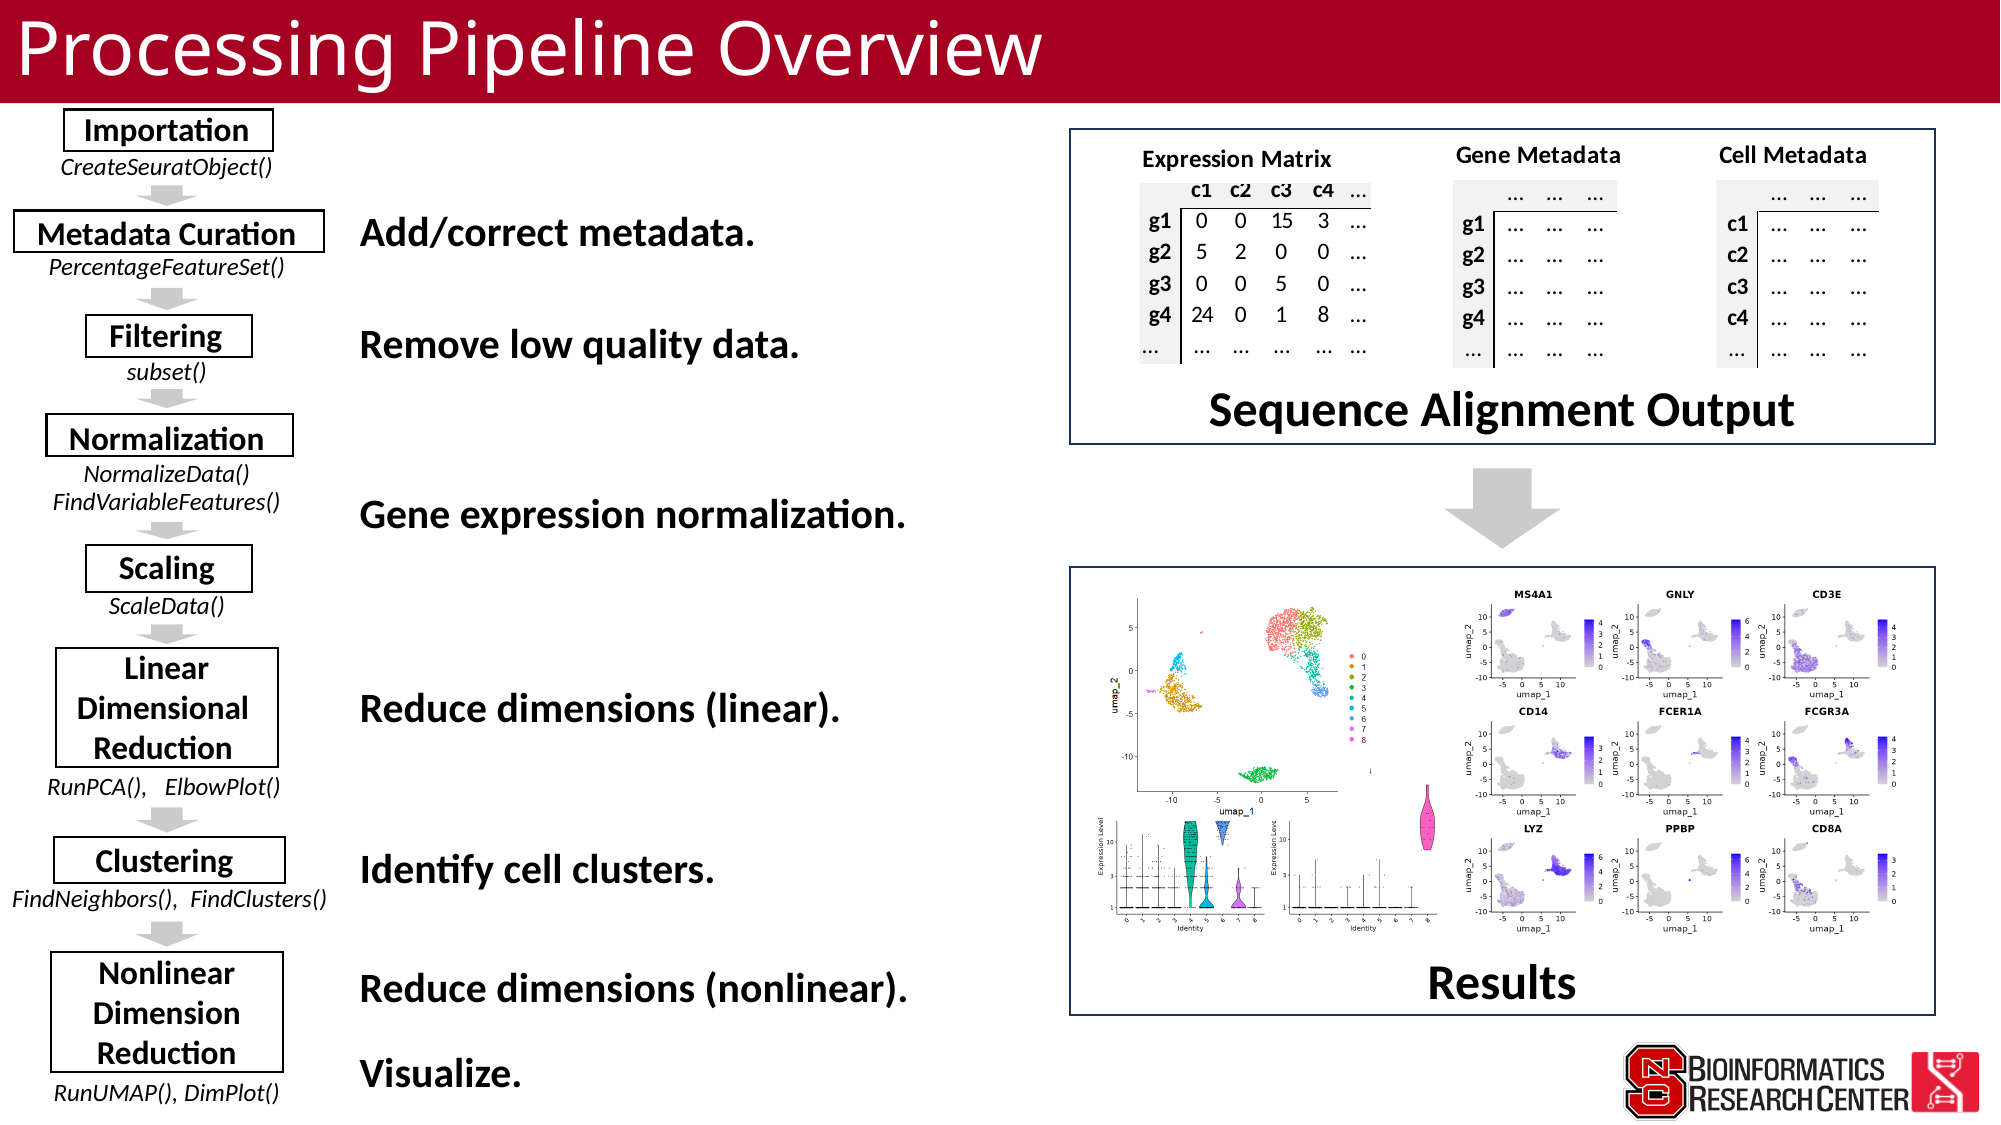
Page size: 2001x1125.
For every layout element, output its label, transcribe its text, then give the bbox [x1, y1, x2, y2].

text_box [1440, 467, 1565, 550]
text_box [134, 920, 199, 943]
text_box PercentageFeatureSet() [15, 261, 318, 288]
text_box FindVariableFeatures() [37, 477, 296, 523]
text_box [134, 286, 199, 306]
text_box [20, 638, 314, 775]
text_box subset() [98, 362, 236, 393]
picture [1092, 592, 1443, 938]
text_box [134, 806, 199, 831]
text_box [72, 539, 262, 595]
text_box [42, 100, 292, 157]
title Processing Pipeline Overview [0, 0, 2000, 104]
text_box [50, 943, 283, 1080]
text_box ScaleData() [89, 595, 244, 628]
text_box RunPCA(), ElbowPlot() [21, 775, 312, 809]
text_box RunUMAP(), DimPlot() [19, 1068, 314, 1114]
picture [1457, 583, 1904, 941]
text_box NormalizeData() [45, 465, 289, 477]
text_box Sequence Alignment Output [1194, 369, 1811, 444]
text_box FindNeighbors(), FindClusters() [0, 875, 344, 920]
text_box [21, 409, 313, 465]
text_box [1, 205, 332, 261]
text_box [48, 831, 285, 887]
text_box [134, 388, 199, 409]
text_box [134, 520, 199, 539]
text_box Results [1412, 941, 1592, 1017]
text_box [1069, 128, 1936, 445]
text_box [134, 623, 199, 638]
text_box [1137, 137, 1881, 369]
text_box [344, 197, 1042, 1105]
text_box [1069, 566, 1936, 1016]
text_box CreateSeuratObject() [19, 143, 315, 188]
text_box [81, 306, 253, 362]
picture [1623, 1042, 1982, 1121]
text_box [134, 188, 199, 205]
